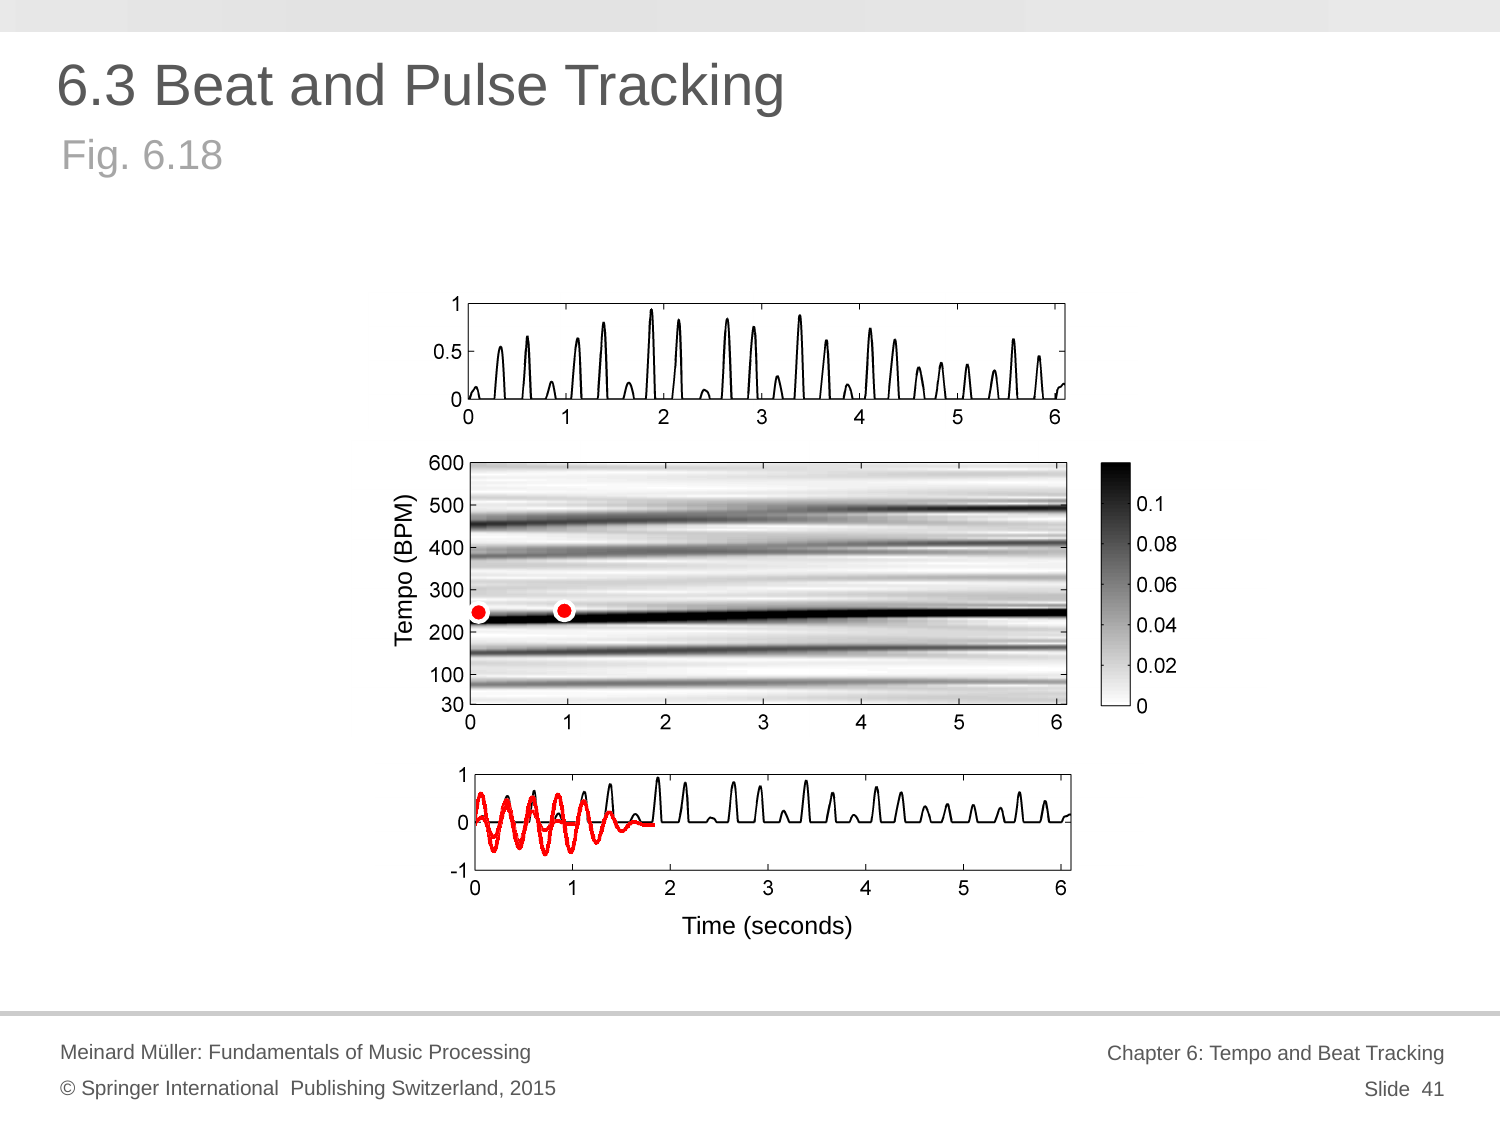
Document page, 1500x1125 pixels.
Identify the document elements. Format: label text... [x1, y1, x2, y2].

picture [0, 0, 1500, 32]
text_box Time (seconds) [666, 907, 869, 947]
title 6.3 Beat and Pulse Tracking [40, 39, 1448, 133]
picture [351, 440, 1267, 737]
picture [368, 292, 1138, 429]
list Fig. 6.18 [46, 115, 276, 198]
picture [374, 763, 1144, 900]
